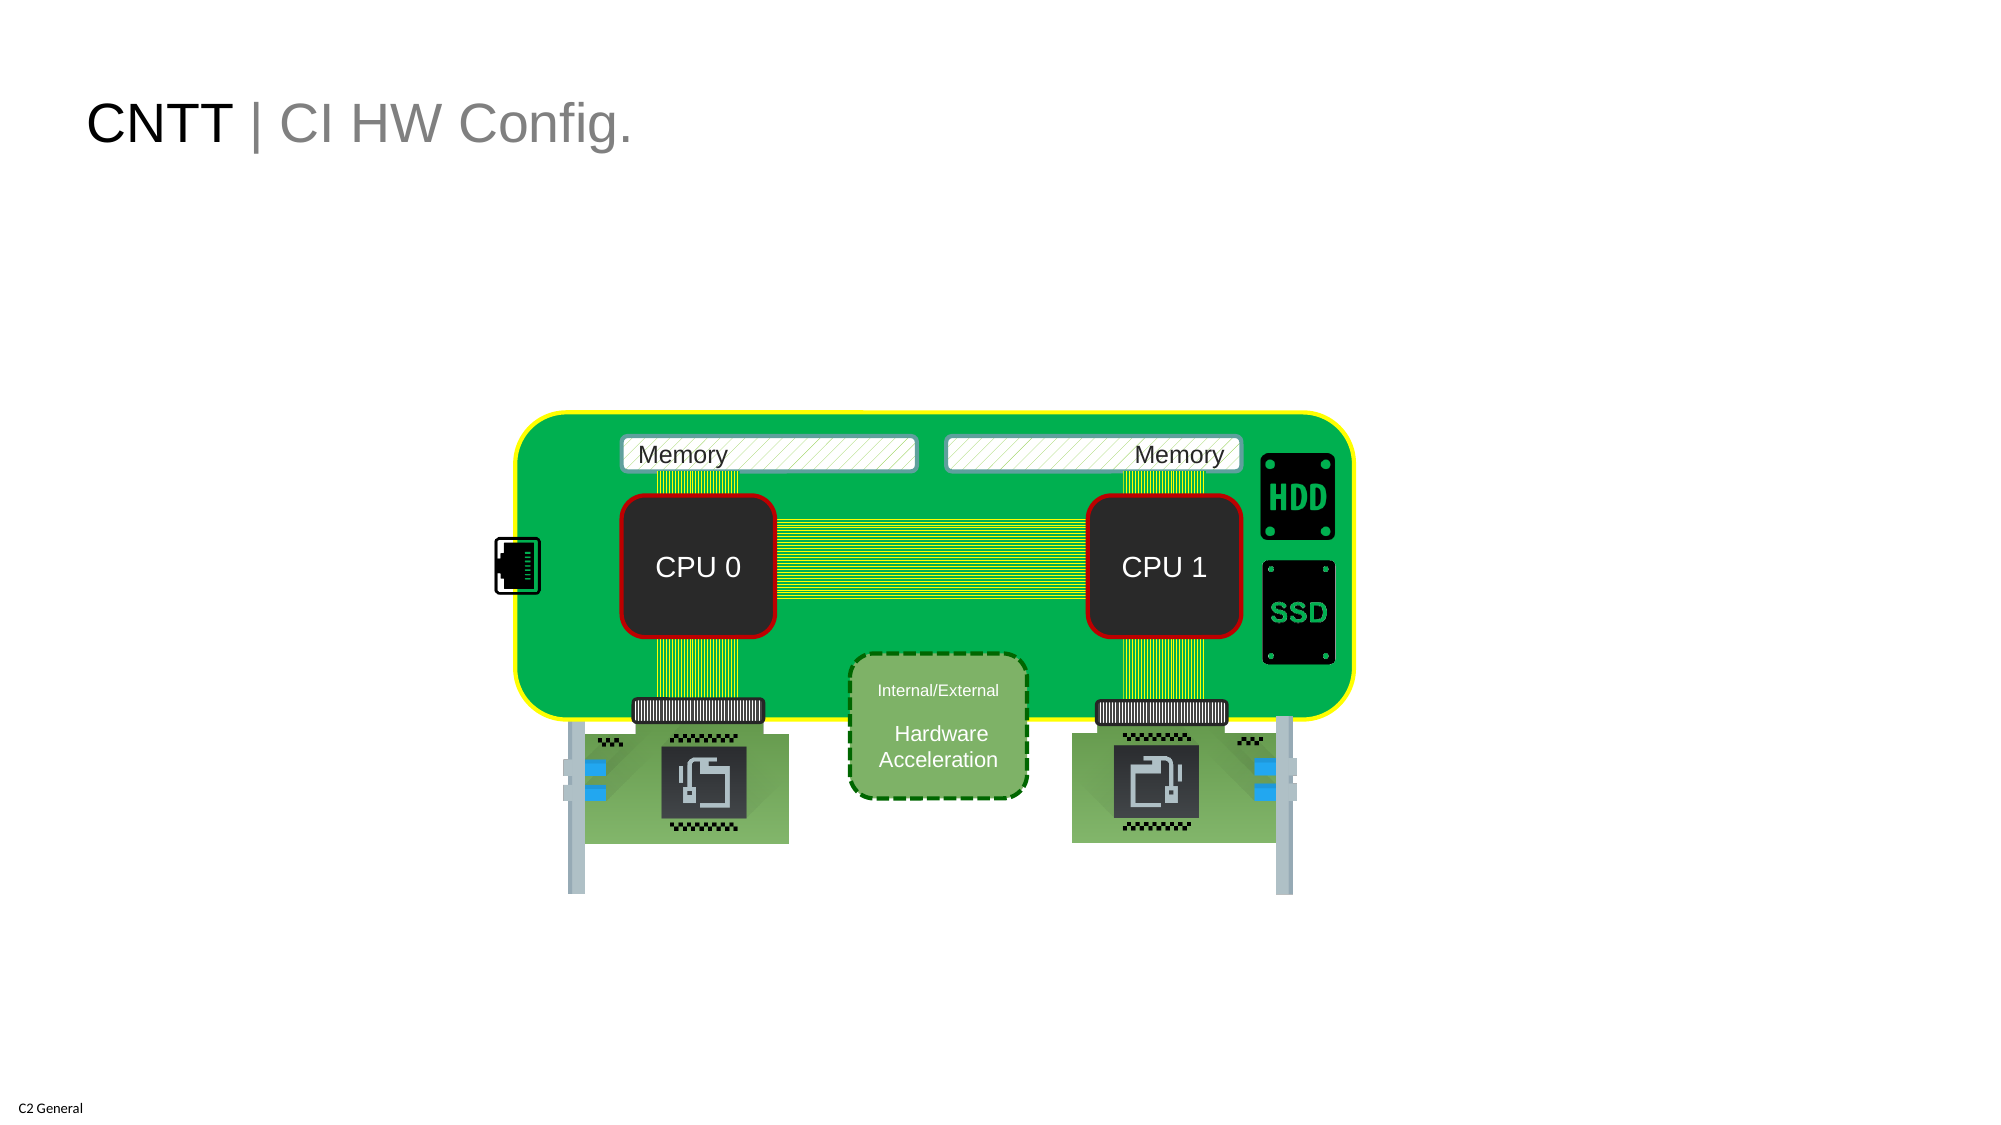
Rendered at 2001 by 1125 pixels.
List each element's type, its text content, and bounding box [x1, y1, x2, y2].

picture [542, 675, 814, 944]
picture [1046, 673, 1318, 945]
picture [1254, 453, 1341, 540]
text_box [515, 412, 1354, 714]
text_box [740, 602, 1123, 720]
text_box [657, 638, 740, 675]
text_box Memory [946, 436, 1242, 472]
picture [1196, 558, 1401, 666]
text_box CPU 1 [1087, 495, 1242, 638]
picture [486, 534, 549, 597]
text_box Internal/External Hardware Acceleration [849, 653, 1028, 799]
text_box [1206, 666, 1354, 718]
text_box CPU 0 [621, 495, 776, 638]
text_box Memory [621, 436, 917, 472]
text_box [657, 471, 740, 495]
text_box [1123, 638, 1206, 673]
text_box [1123, 471, 1206, 495]
text_box [776, 518, 1087, 602]
